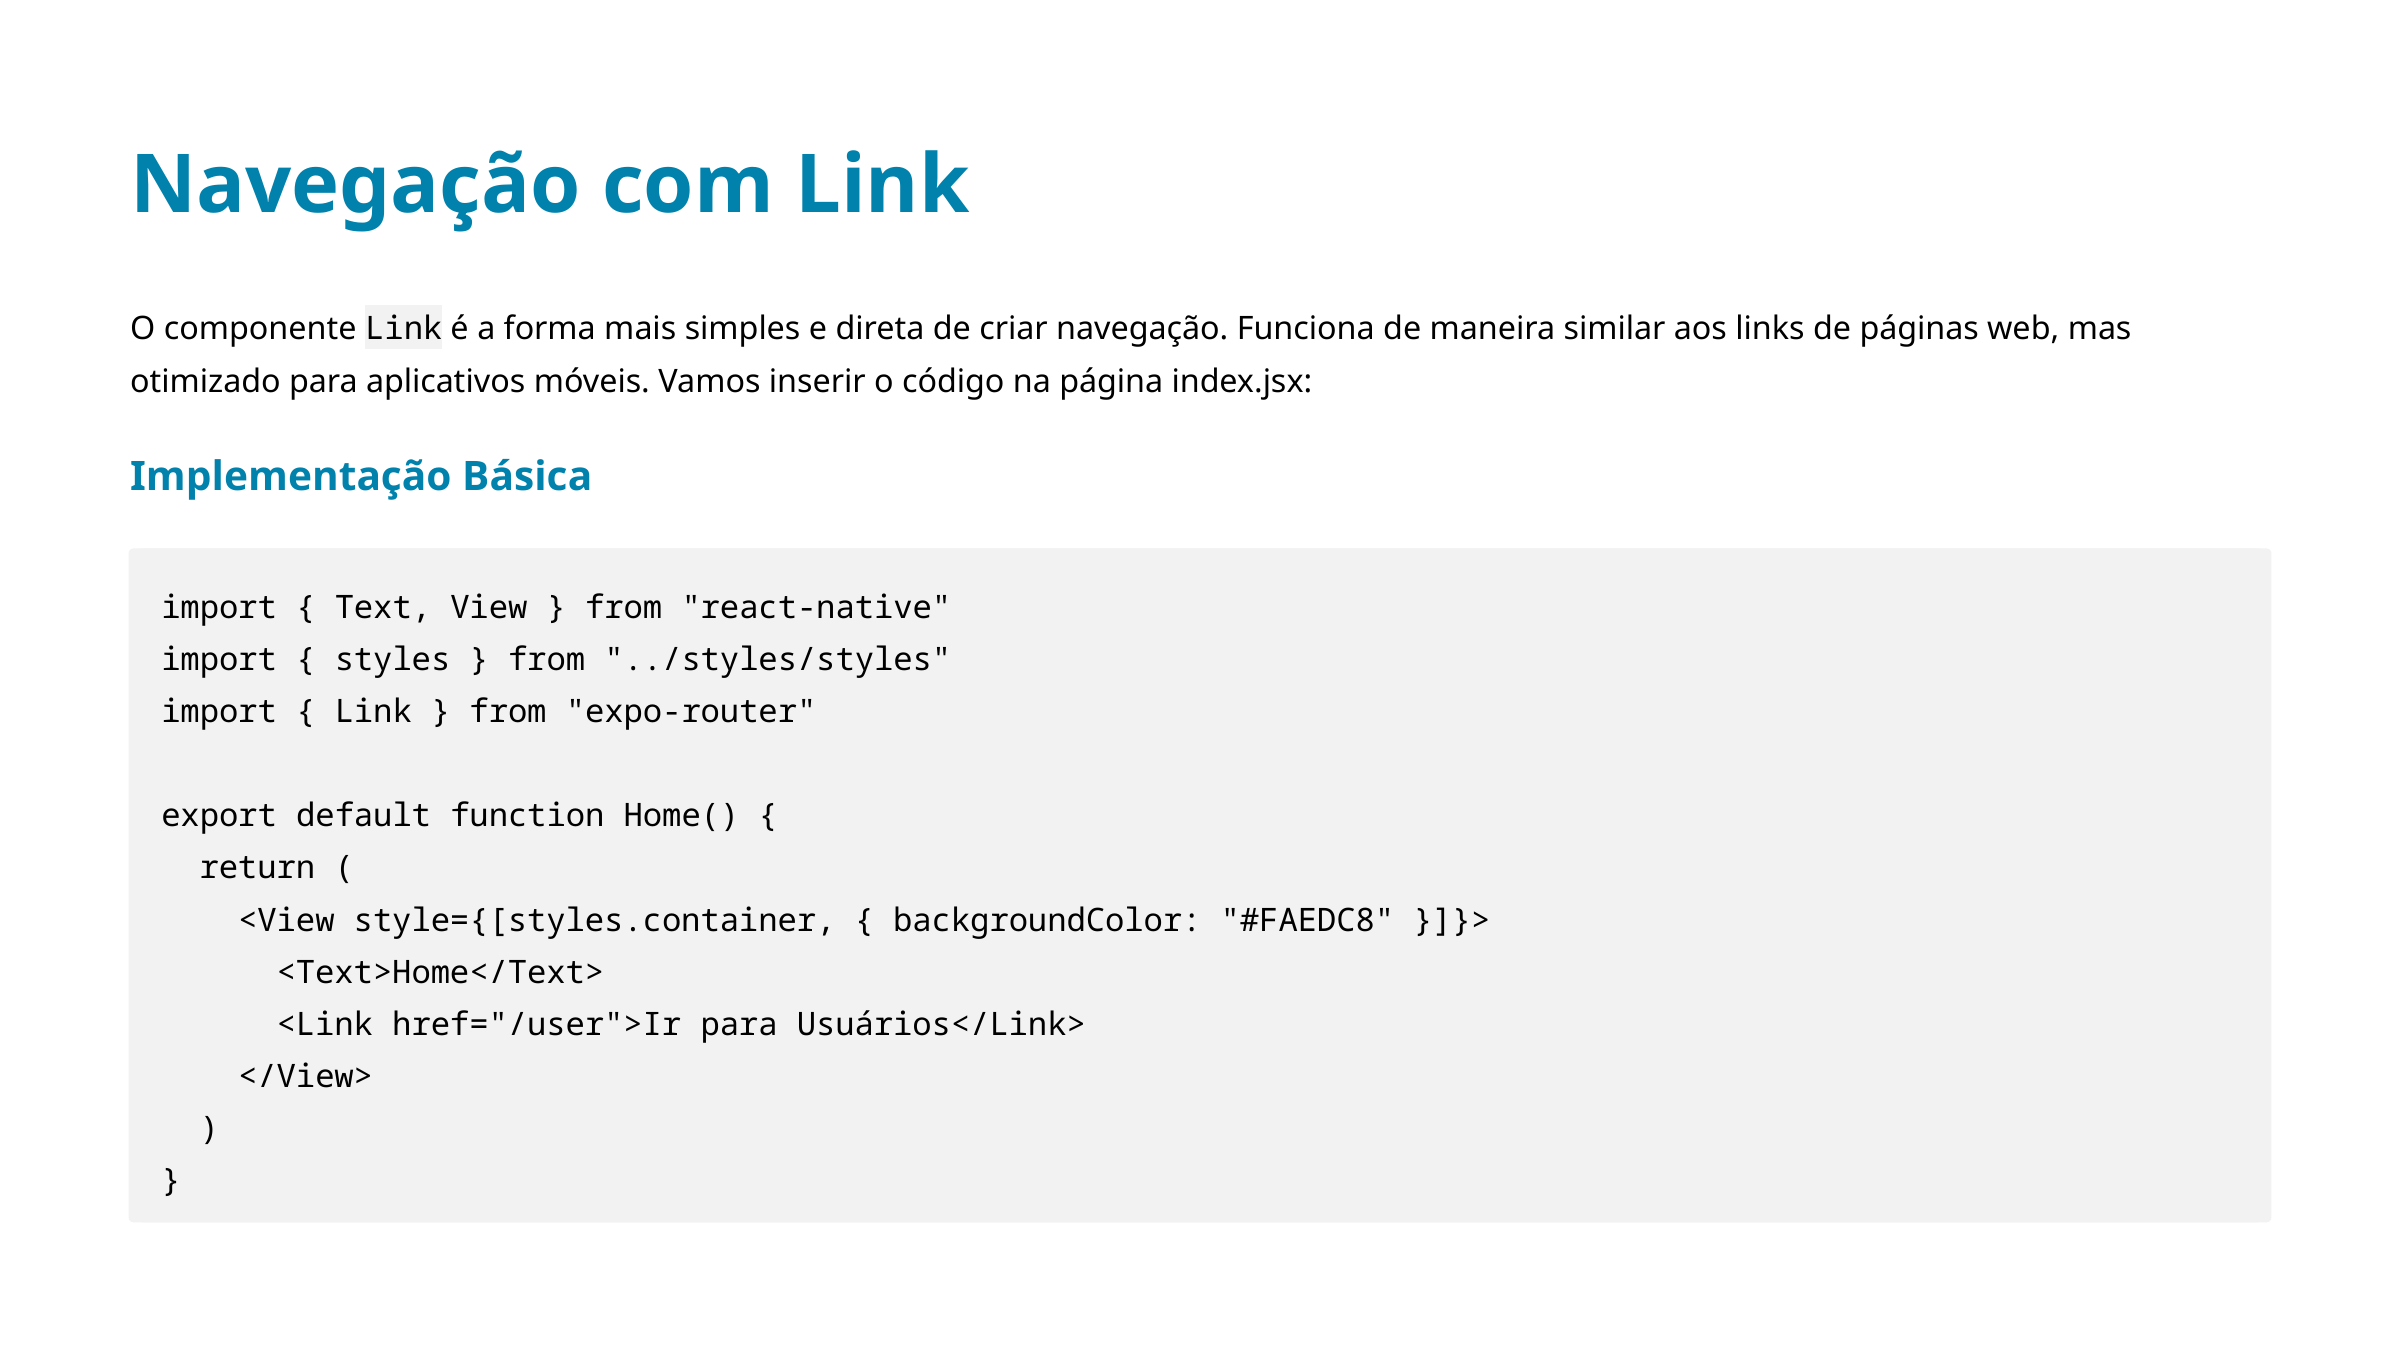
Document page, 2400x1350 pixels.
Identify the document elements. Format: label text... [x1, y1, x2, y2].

text_box O componente Link é a forma mais simples e direta de criar navegação. Funciona de maneira similar aos links de páginas web, mas otimizado para aplicativos móveis. Vamos inserir o código na página index.jsx: [130, 294, 2270, 400]
text_box Navegação com Link [130, 127, 945, 230]
text_box [128, 548, 2272, 1223]
text_box Implementação Básica [130, 448, 566, 500]
text_box import { Text, View } from "react-native" import { styles } from "../styles/styles" import { Link } from "expo-router" export default function Home() { return ( <View style={[styles.container, { backgroundColor: "#FAEDC8" }]}> <Text>Home</Text> <Link href="/user">Ir para Usuários</Link> </View> ) } [161, 572, 2239, 1198]
